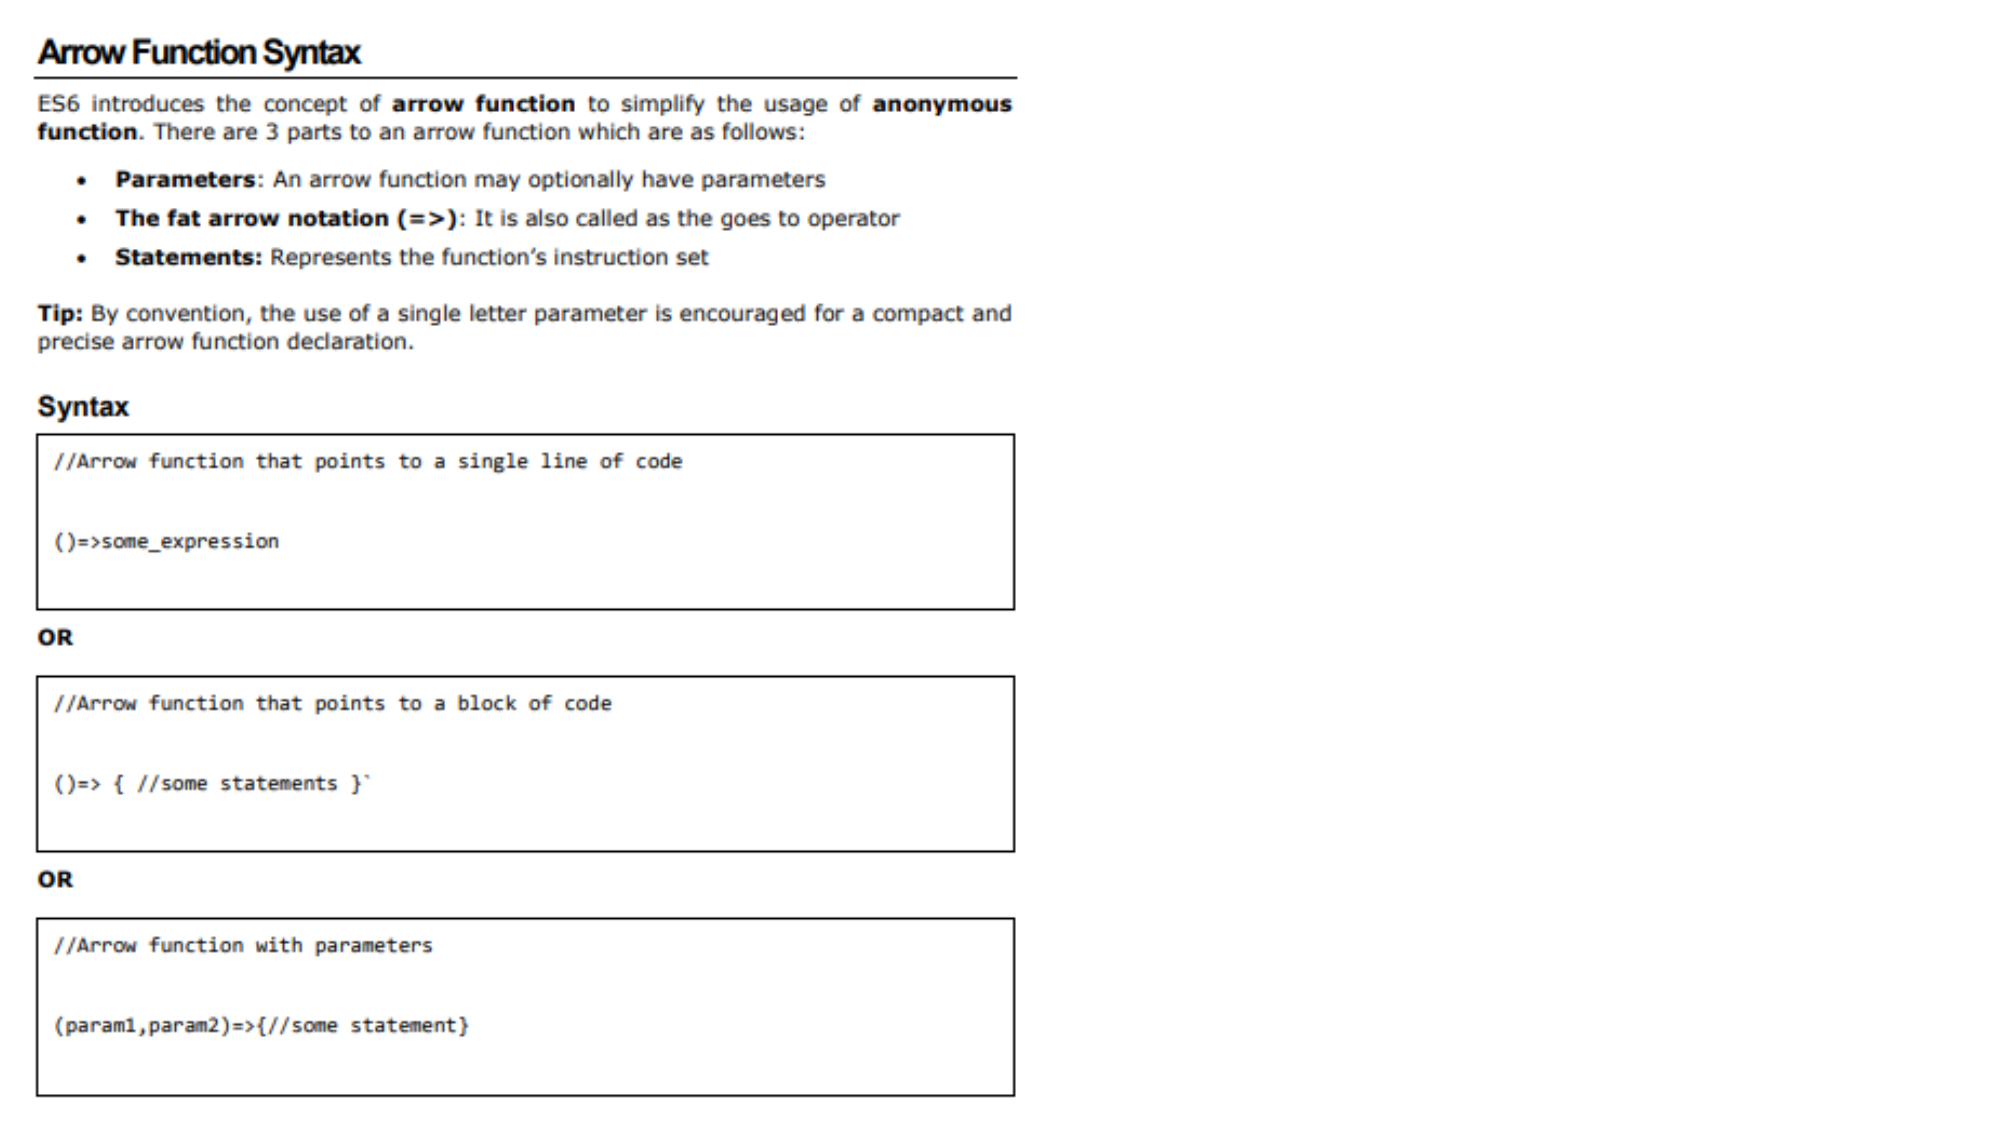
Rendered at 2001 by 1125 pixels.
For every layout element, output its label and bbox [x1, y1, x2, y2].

picture [14, 32, 1098, 1119]
